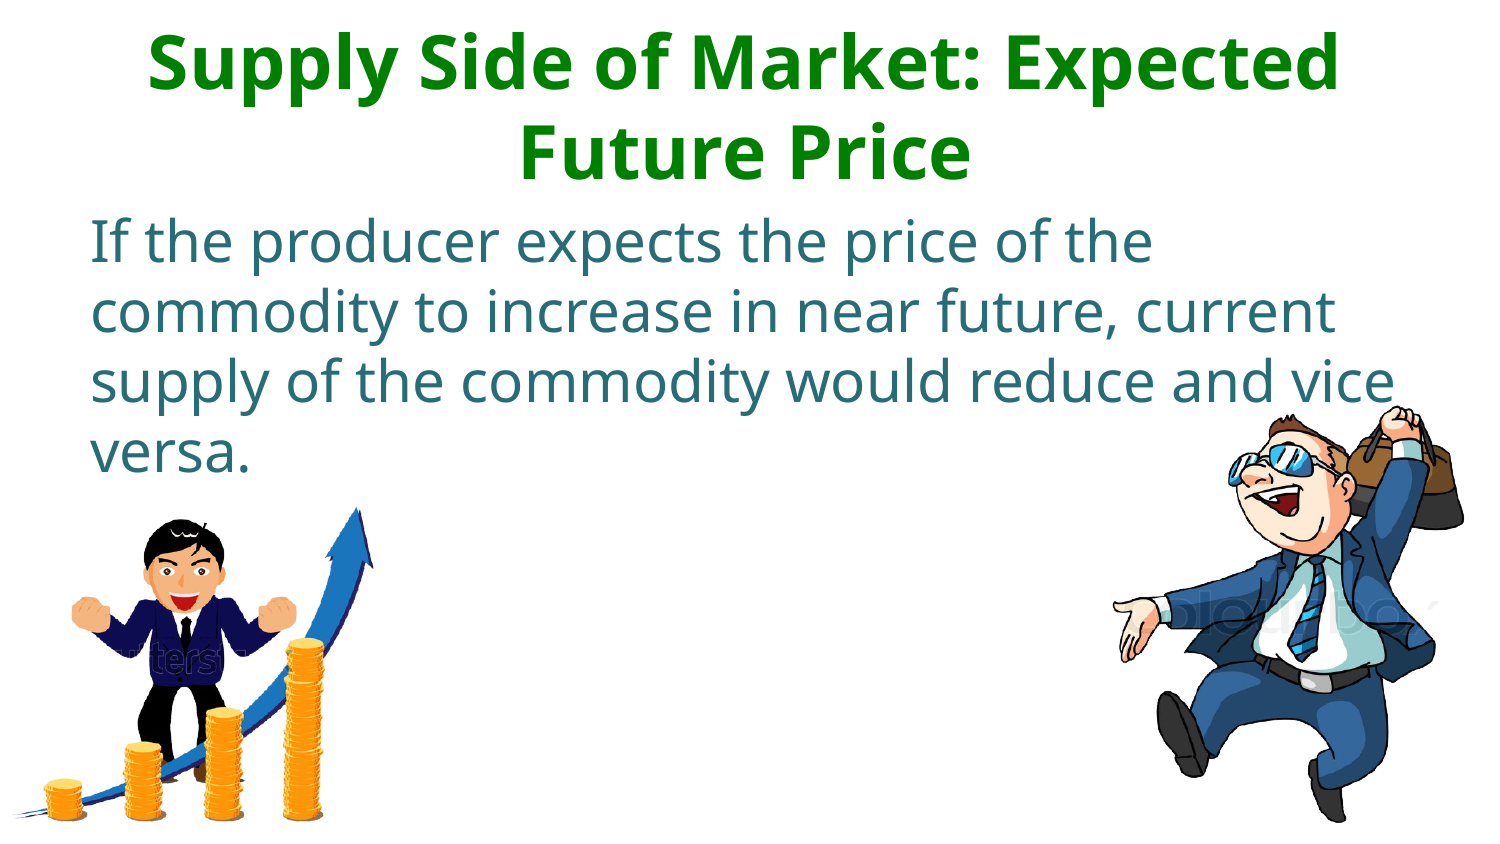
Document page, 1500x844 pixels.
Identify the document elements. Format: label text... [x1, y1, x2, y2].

picture [1074, 380, 1498, 844]
picture [0, 482, 380, 844]
list If the producer expects the price of the commodity to increase in near future, current supply of the commodity would reduce and vice versa. [75, 196, 1425, 754]
title Supply Side of Market: Expected Future Price [38, 33, 1454, 175]
